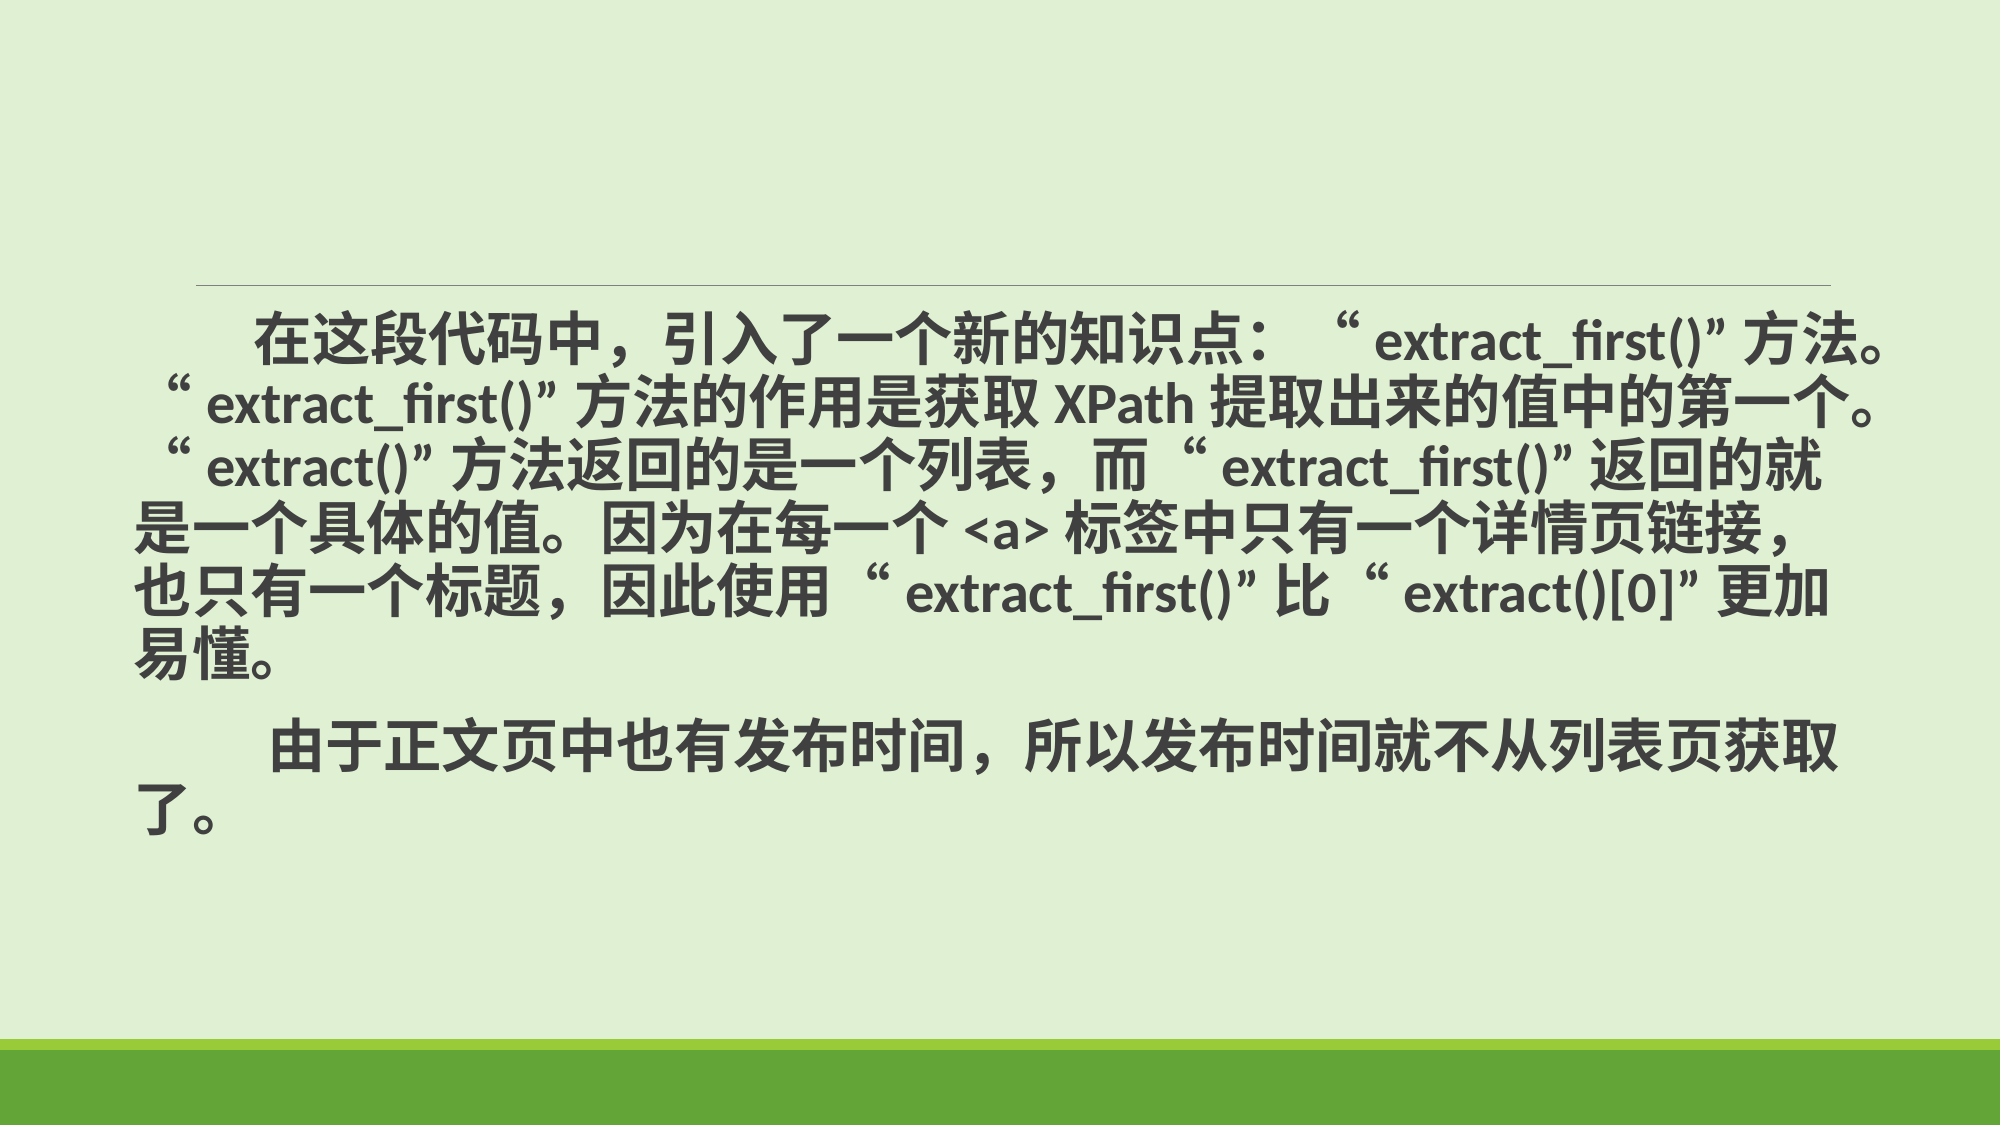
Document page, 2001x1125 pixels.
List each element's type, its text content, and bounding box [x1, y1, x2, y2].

list 在这段代码中，引入了一个新的知识点：“extract_first()”方法。“extract_first()”方法的作用是获取XPath提取出来的值中的第一个。“extract()”方法返回的是一个列表，而“extract_first()”返回的就是一个具体的值。因为在每一个<a>标签中只有一个详情页链接，也只有一个标题，因此使用“extract_first()”比“extract()[0]”更加易懂。 由于正文页中也有发布时间，所以发布时间就不从列表页获取了。 [118, 302, 1879, 963]
